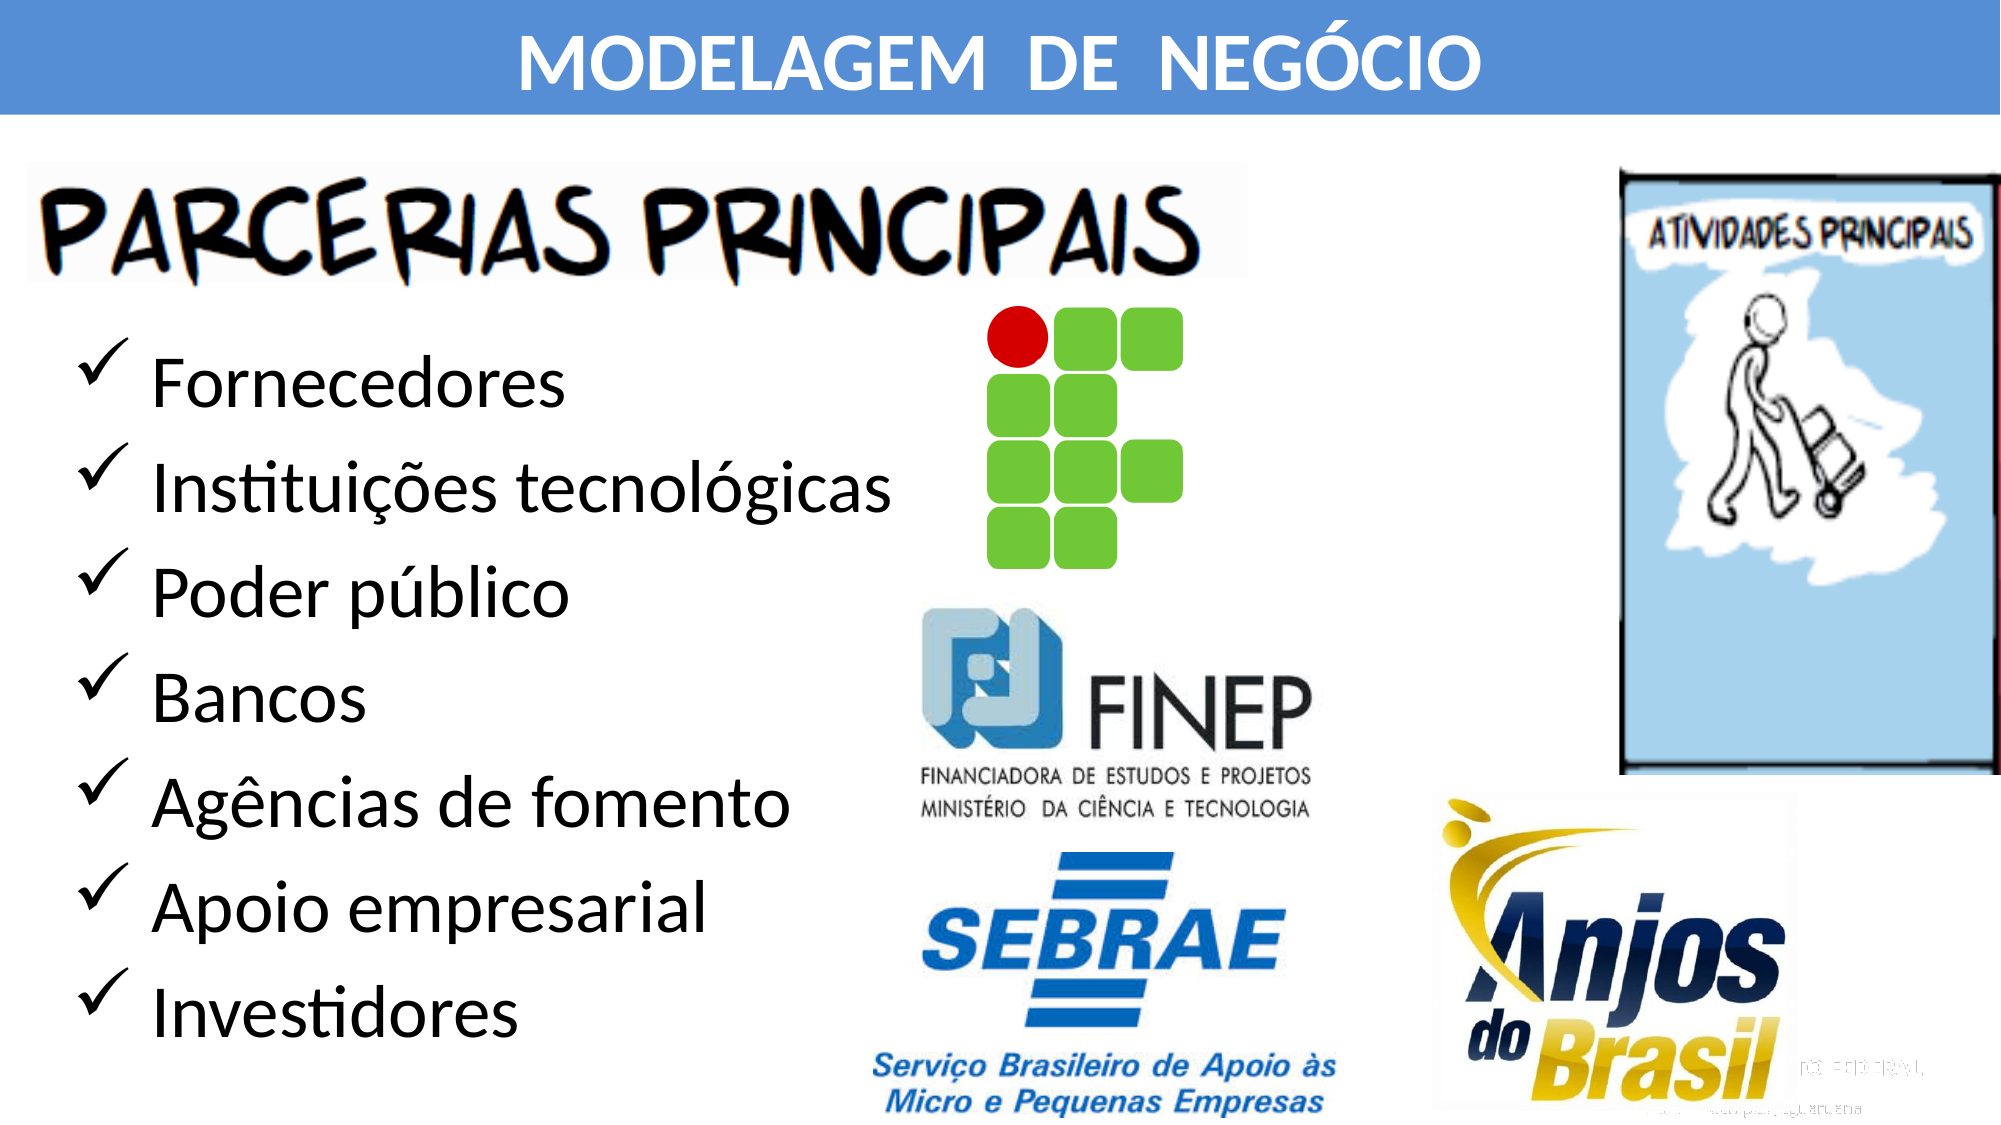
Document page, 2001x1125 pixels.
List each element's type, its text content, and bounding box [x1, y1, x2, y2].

list Fornecedores Instituições tecnológicas Poder público Bancos Agências de fomento Apoio empresarial Investidores [57, 324, 918, 529]
picture [986, 306, 1183, 569]
picture [1619, 161, 2001, 775]
picture [1431, 789, 1923, 1118]
picture [27, 161, 1248, 304]
picture [873, 851, 1339, 1118]
picture [897, 578, 1335, 846]
